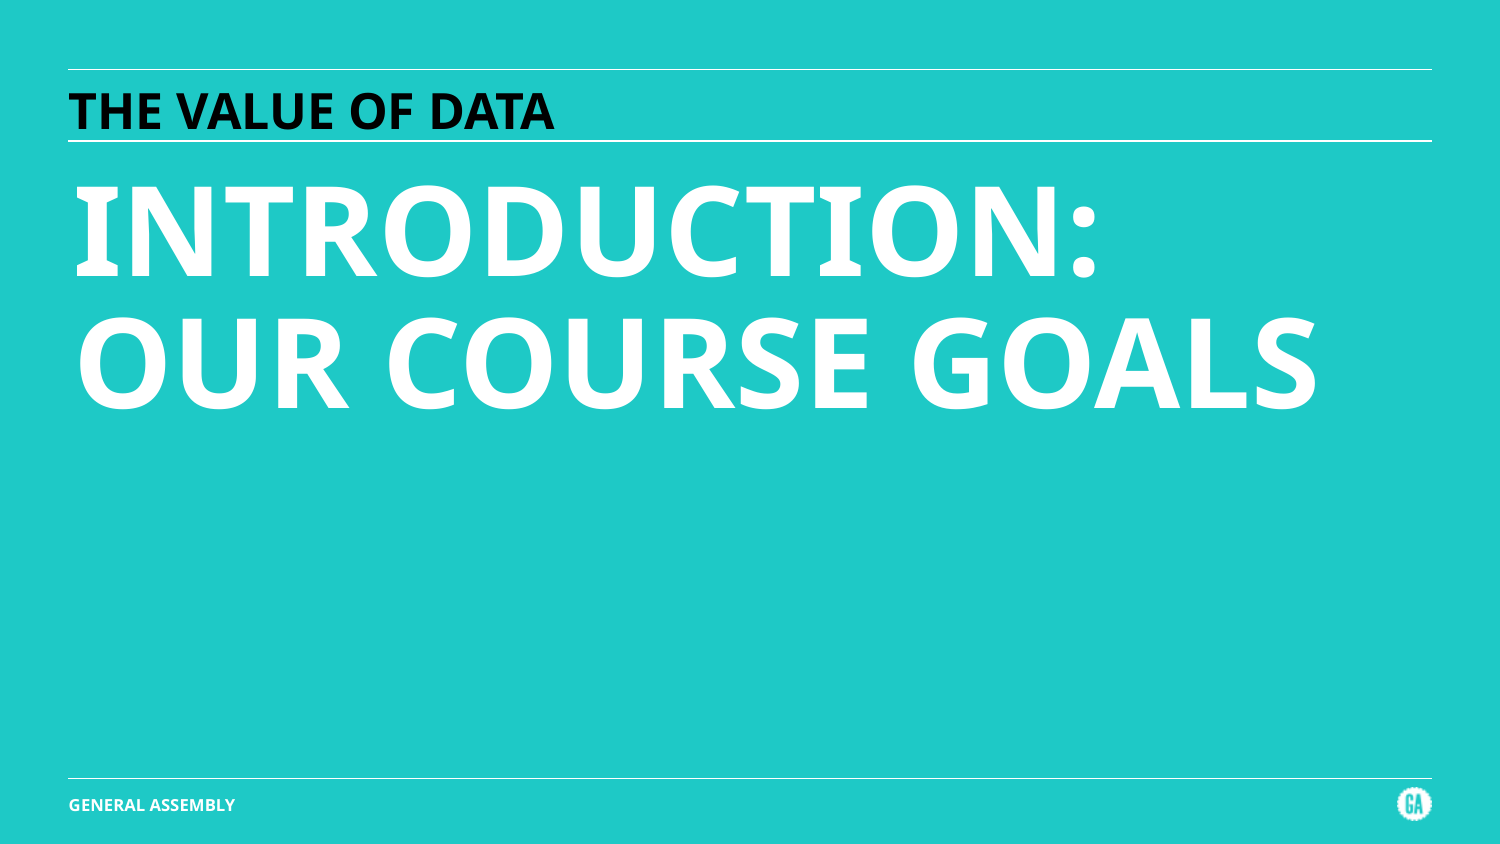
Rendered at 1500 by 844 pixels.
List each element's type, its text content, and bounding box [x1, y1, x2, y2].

title THE VALUE OF DATA [57, 32, 1423, 196]
picture [1397, 787, 1432, 821]
text_box INTRODUCTION: OUR COURSE GOALS [73, 170, 1427, 495]
